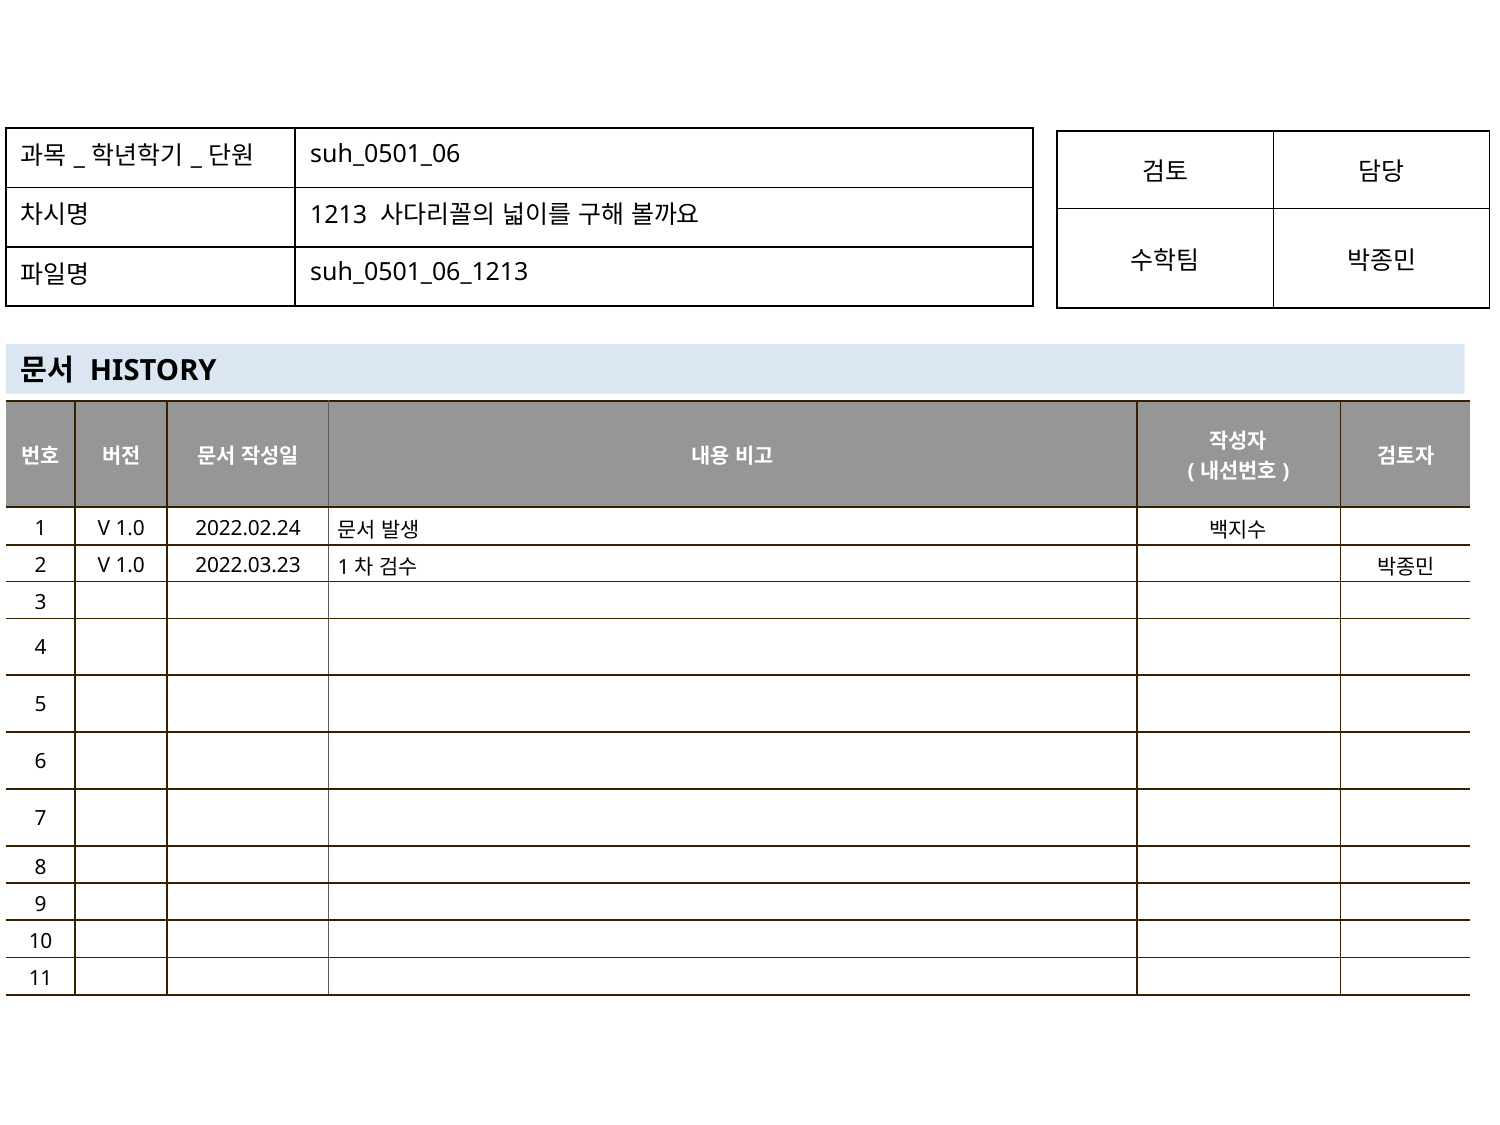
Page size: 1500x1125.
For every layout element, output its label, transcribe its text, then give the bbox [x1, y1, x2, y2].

table_cell 박종민 [1341, 546, 1470, 581]
table_cell [1138, 921, 1340, 957]
table_header 작성자 (내선번호) [1138, 402, 1340, 506]
table_cell [1341, 884, 1470, 919]
table_cell [1138, 582, 1340, 618]
table_cell [329, 790, 1136, 845]
table_cell [168, 619, 328, 674]
table_cell [168, 676, 328, 731]
table_cell [76, 619, 166, 674]
table_cell 4 [6, 619, 74, 674]
table_cell [1138, 847, 1340, 882]
table_cell [329, 733, 1136, 788]
table_cell 2022.02.24 [168, 508, 328, 544]
table_cell V 1.0 [76, 508, 166, 544]
table_cell [329, 619, 1136, 674]
table_cell 백지수 [1138, 508, 1340, 544]
table_cell 5 [6, 676, 74, 731]
table_cell [76, 921, 166, 957]
table_cell [1341, 790, 1470, 845]
table_cell 문서 발생 [329, 508, 1136, 544]
table_cell 2 [6, 546, 74, 581]
table_cell [1138, 958, 1340, 994]
table_header 과목_학년학기_단원 [7, 129, 294, 187]
table_cell 8 [6, 847, 74, 882]
table_cell [1341, 676, 1470, 731]
table_cell [1138, 619, 1340, 674]
table_cell V 1.0 [76, 546, 166, 581]
table_cell 2022.03.23 [168, 546, 328, 581]
table_cell [76, 884, 166, 919]
table_header 검토 [1058, 132, 1273, 208]
table_header 검토자 [1341, 402, 1470, 506]
table_header 문서 작성일 [168, 402, 328, 506]
table_cell [1341, 582, 1470, 618]
table_cell [168, 884, 328, 919]
table_cell [168, 733, 328, 788]
table_cell 10 [6, 921, 74, 957]
table_cell 9 [6, 884, 74, 919]
table_cell [329, 847, 1136, 882]
table_cell [1138, 546, 1340, 581]
table_cell [168, 847, 328, 882]
table_cell 6 [6, 733, 74, 788]
table_cell [76, 958, 166, 994]
table_header 담당 [1274, 132, 1489, 208]
table_cell [76, 790, 166, 845]
table_cell [1138, 790, 1340, 845]
table_cell [329, 921, 1136, 957]
table_cell 1213 사다리꼴의 넓이를 구해 볼까요 [296, 188, 1032, 246]
table_cell 1 [6, 508, 74, 544]
table_cell 11 [6, 958, 74, 994]
table_cell [76, 847, 166, 882]
table_cell [168, 958, 328, 994]
text_box 문서 HISTORY [5, 343, 1465, 394]
table_cell [168, 790, 328, 845]
table_cell 7 [6, 790, 74, 845]
table_cell [1341, 733, 1470, 788]
table_cell 박종민 [1274, 209, 1489, 307]
table_cell [1341, 958, 1470, 994]
table_cell [1138, 733, 1340, 788]
table_header 번호 [6, 402, 74, 506]
table_cell 차시명 [7, 188, 294, 246]
table_cell [168, 921, 328, 957]
table_cell [1341, 508, 1470, 544]
table_header 버전 [76, 402, 166, 506]
table_cell [1138, 676, 1340, 731]
table_cell 1차 검수 [329, 546, 1136, 581]
table_cell [329, 676, 1136, 731]
table_cell suh_0501_06_1213 [296, 248, 1032, 305]
table_cell [329, 884, 1136, 919]
table_cell [76, 676, 166, 731]
table_header suh_0501_06 [296, 129, 1032, 187]
table_cell [168, 582, 328, 618]
table_cell [76, 582, 166, 618]
table_cell [329, 958, 1136, 994]
table_cell [1341, 847, 1470, 882]
table_cell [1341, 921, 1470, 957]
table_cell [329, 582, 1136, 618]
table_cell 3 [6, 582, 74, 618]
table_cell [1341, 619, 1470, 674]
table_cell [76, 733, 166, 788]
table_cell 수학팀 [1058, 209, 1273, 307]
table_cell 파일명 [7, 248, 294, 305]
table_header 내용 비고 [329, 402, 1136, 506]
table_cell [1138, 884, 1340, 919]
